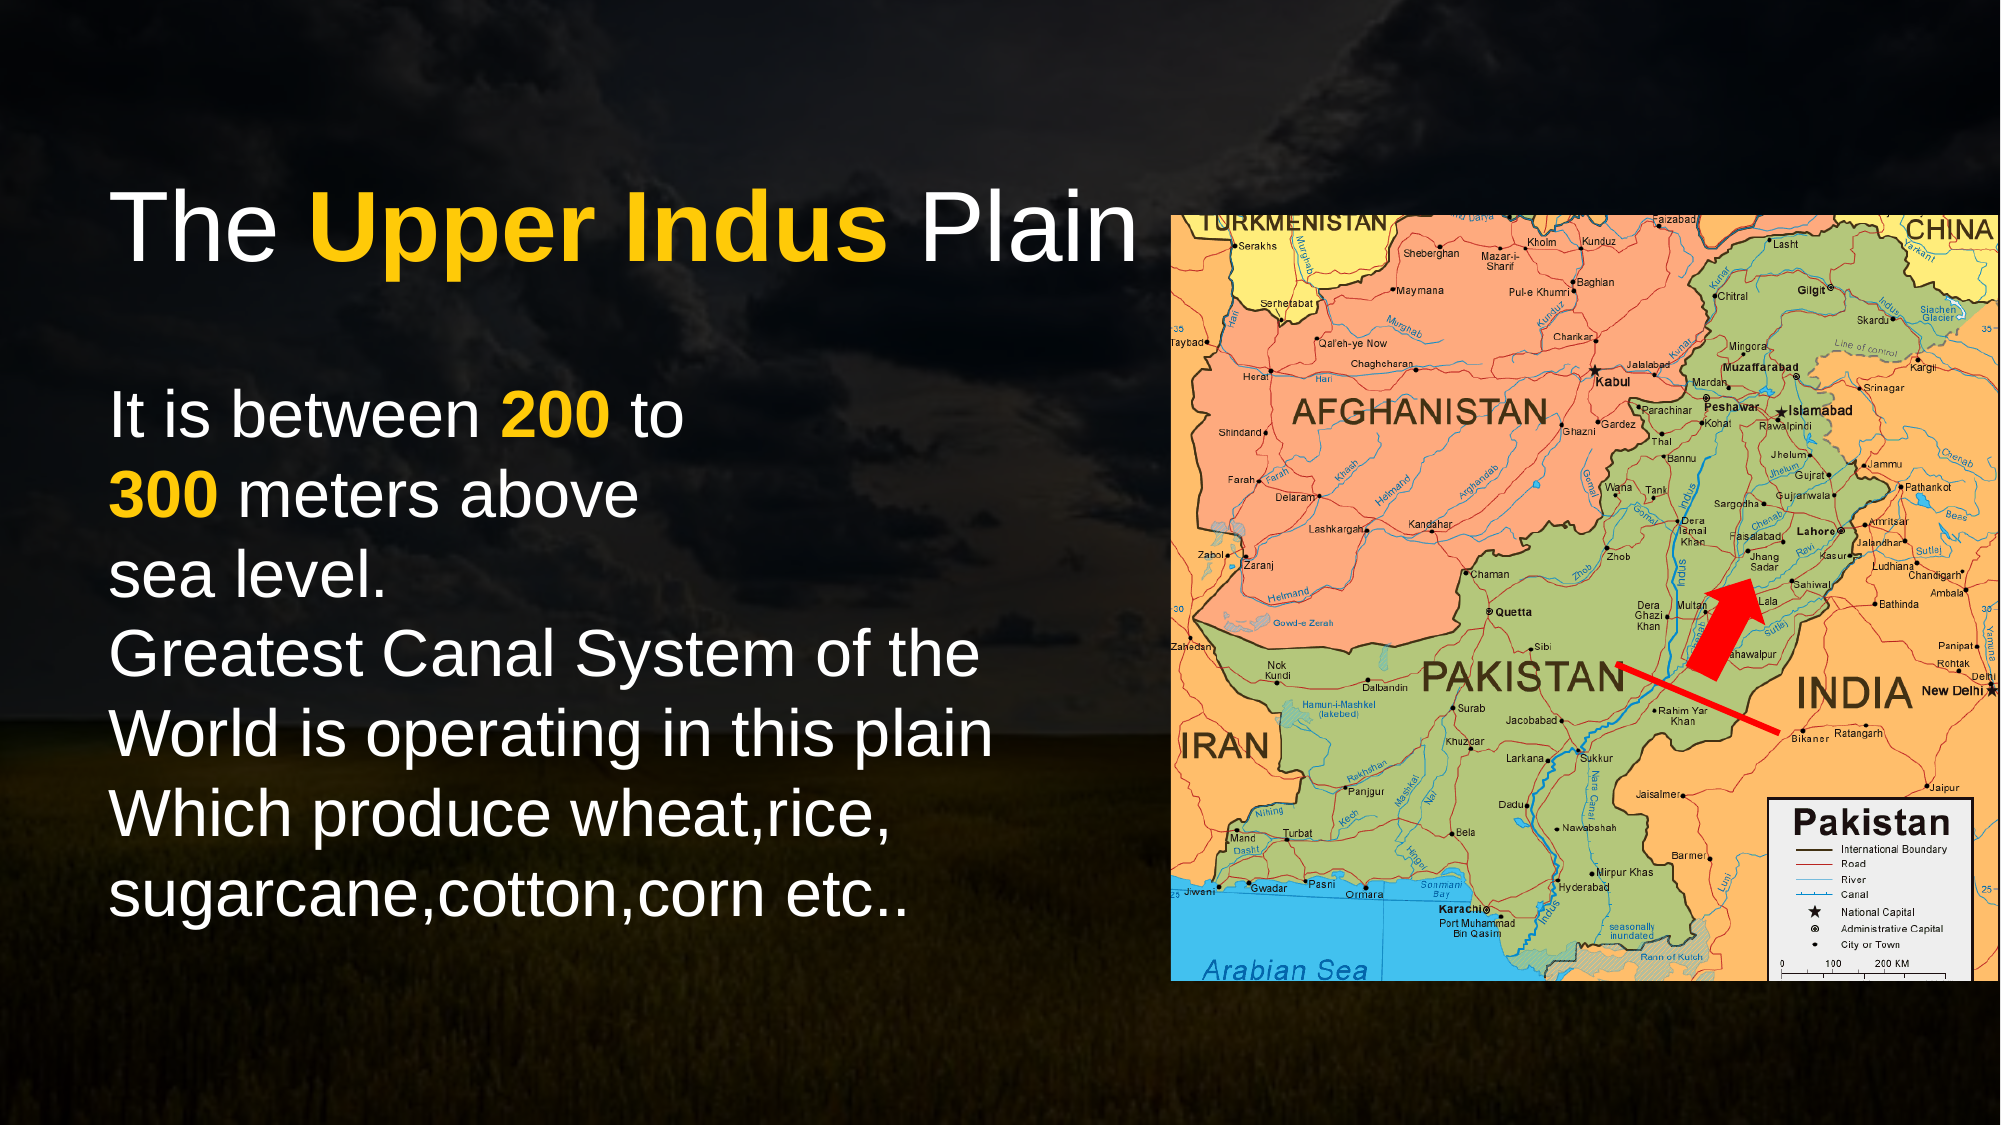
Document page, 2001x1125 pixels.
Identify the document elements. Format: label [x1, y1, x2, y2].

picture [0, 0, 2001, 1125]
text_box [1615, 663, 1780, 734]
